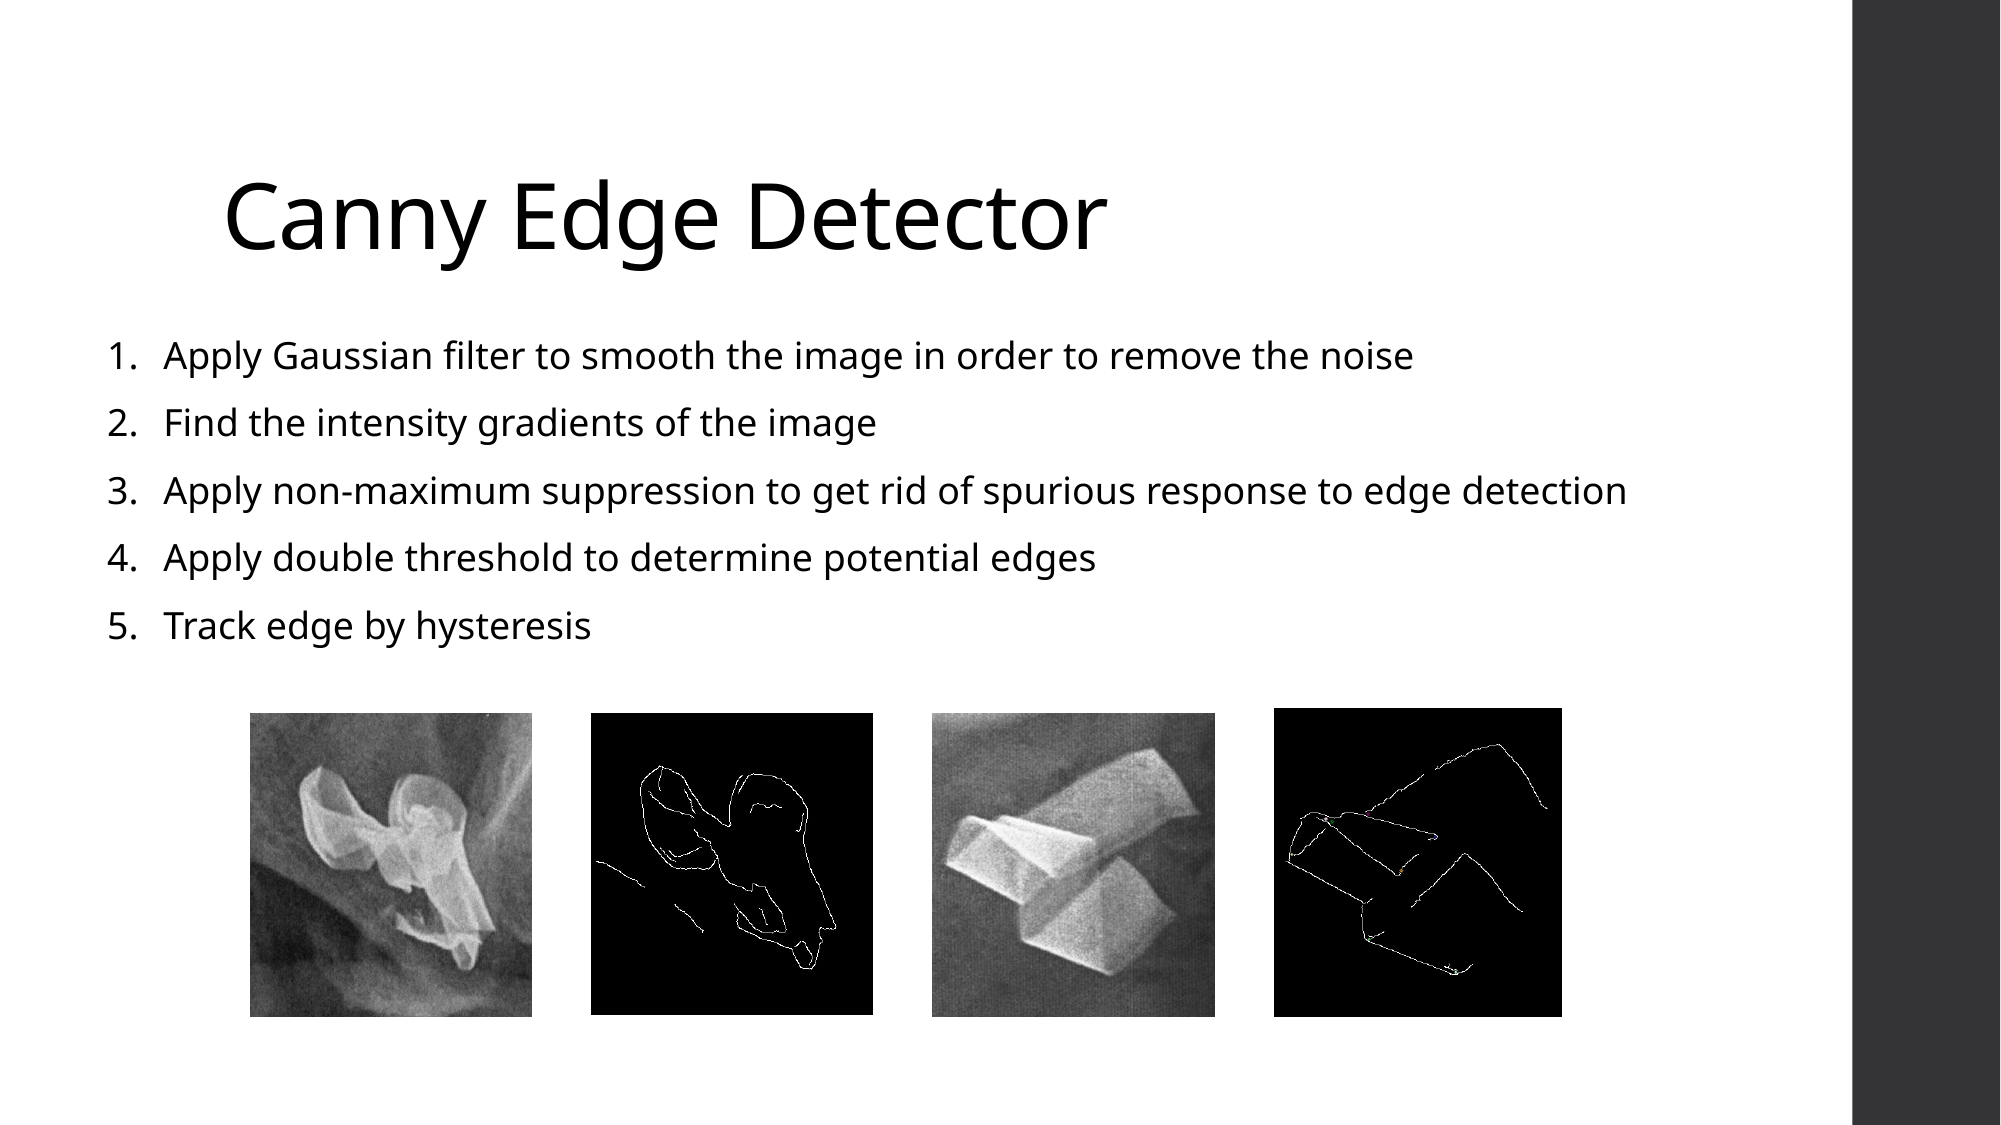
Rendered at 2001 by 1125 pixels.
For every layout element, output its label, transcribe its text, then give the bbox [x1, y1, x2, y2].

picture [931, 713, 1215, 1017]
picture [250, 713, 533, 1017]
title Canny Edge Detector [206, 60, 1797, 278]
picture [1273, 707, 1562, 1017]
text_box Apply Gaussian filter to smooth the image in order to remove the noise Find the intensity gradients of the image Apply non-maximum suppression to get rid of spurious response to edge detection Apply double threshold to determine potential edges Track edge by hysteresis [92, 301, 1645, 744]
picture [591, 713, 873, 1016]
